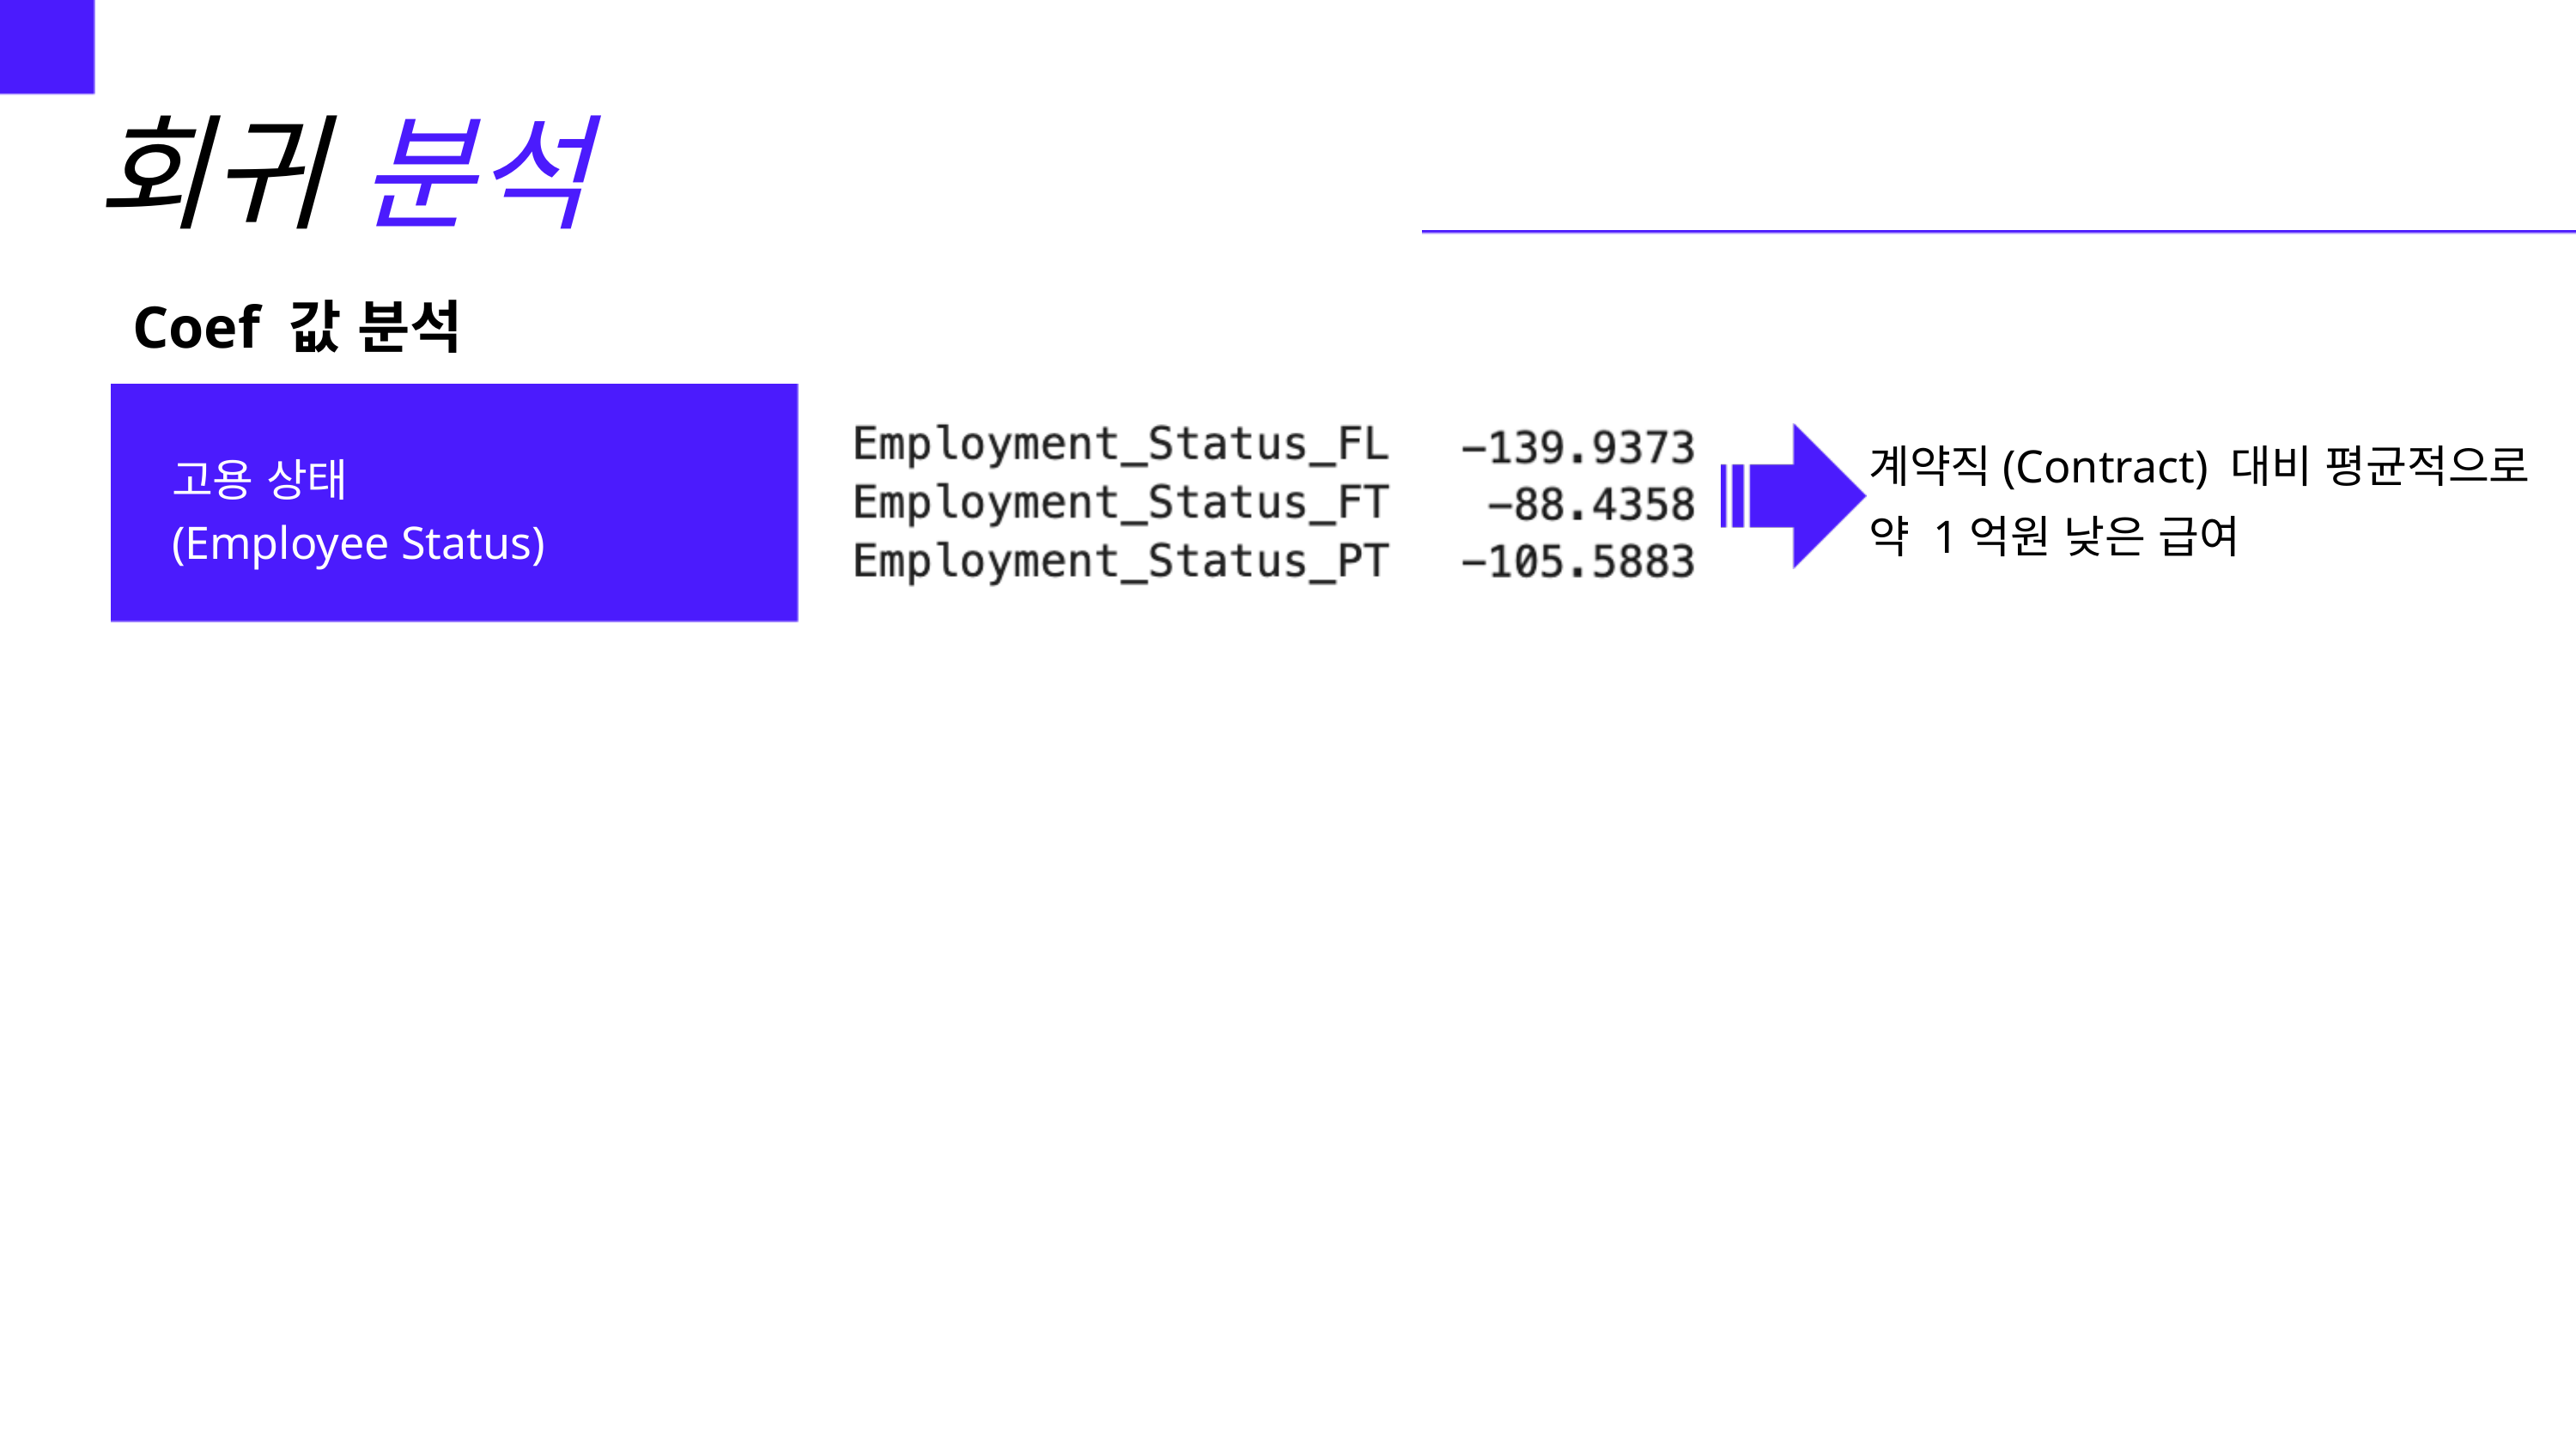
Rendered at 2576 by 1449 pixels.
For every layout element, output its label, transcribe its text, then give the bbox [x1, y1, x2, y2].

text_box Coef 값 분석 [132, 269, 1187, 376]
picture [1421, 230, 2576, 235]
picture [110, 384, 799, 623]
text_box 회귀 분석 [94, 100, 1773, 276]
picture [0, 0, 95, 95]
text_box 계약직(Contract) 대비 평균적으로 약 1억원 낮은 급여 [1868, 421, 2576, 627]
picture [832, 401, 1867, 615]
